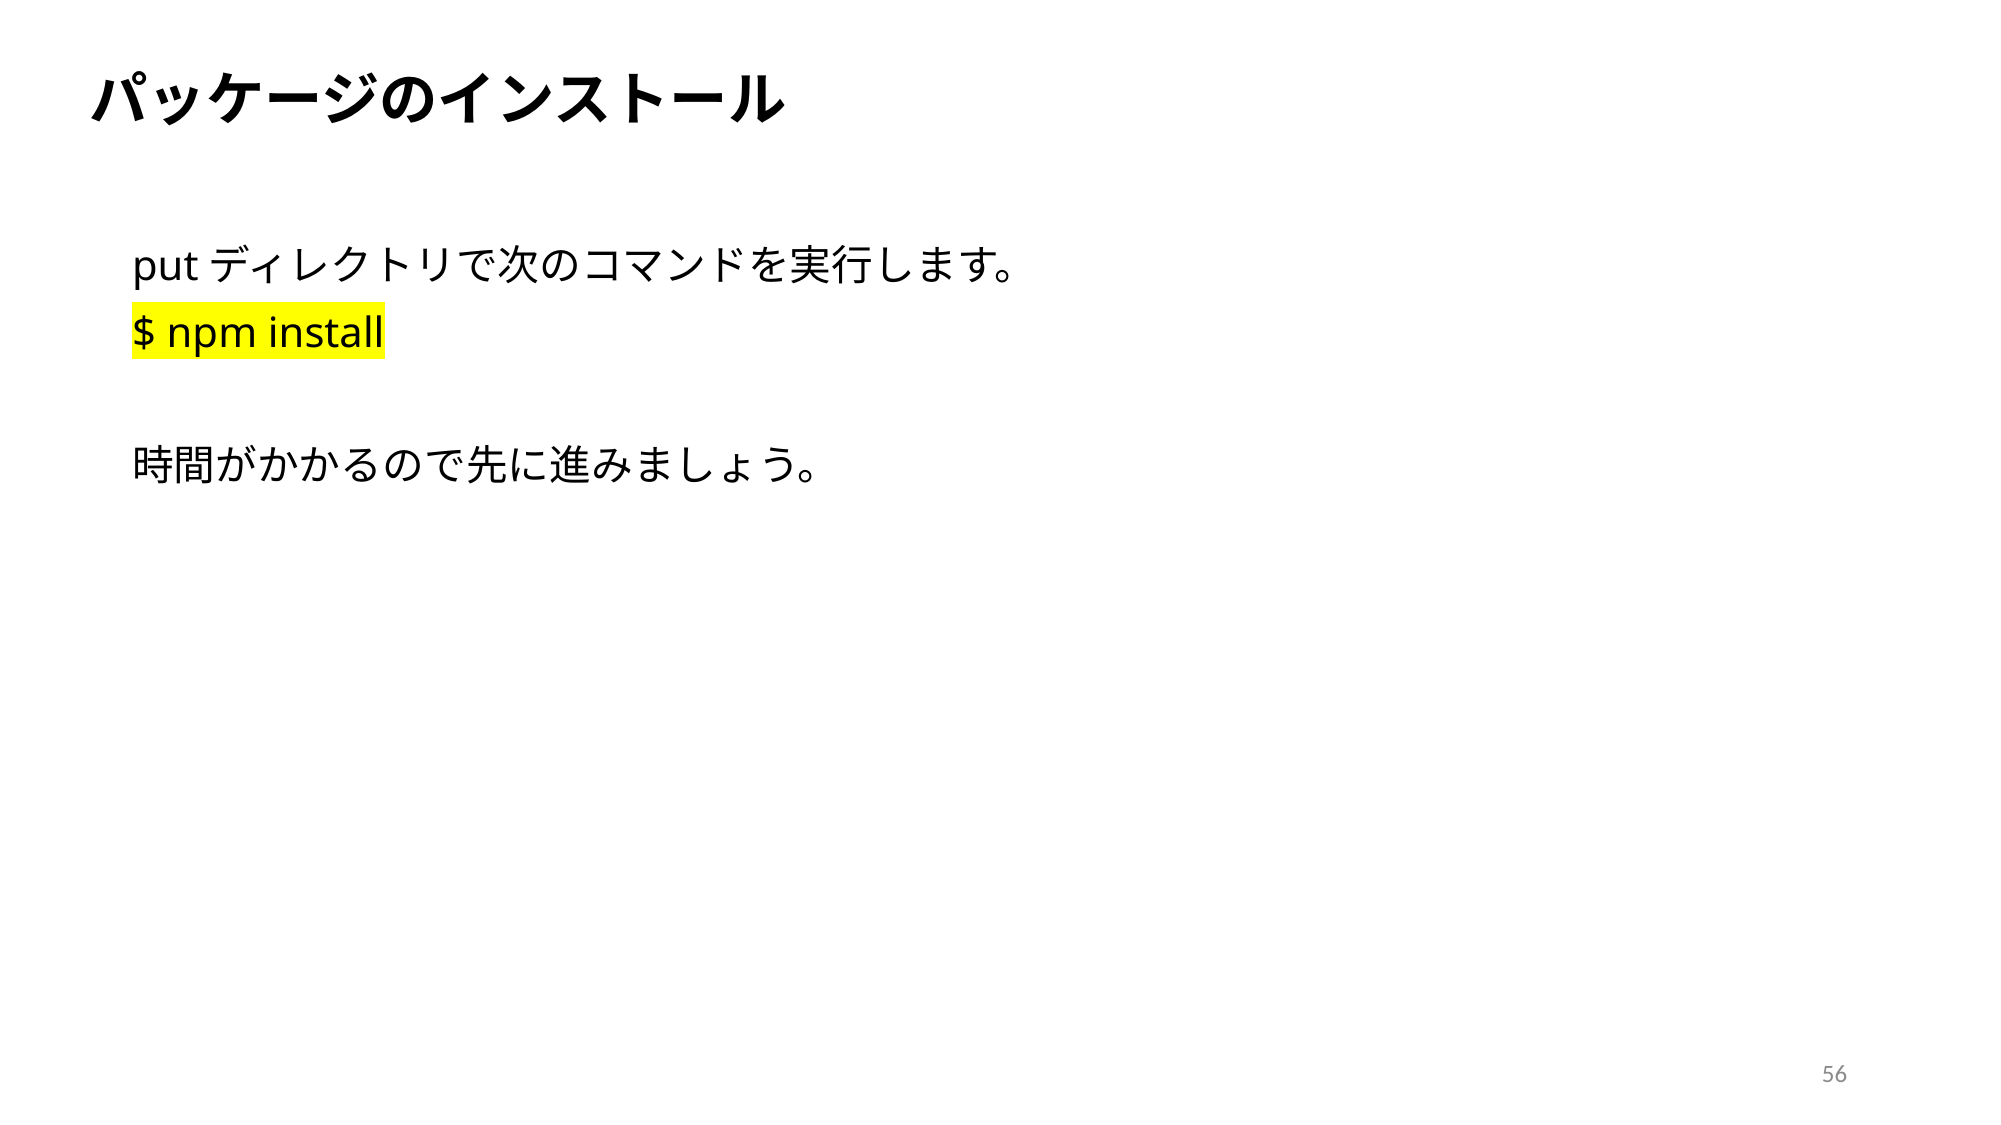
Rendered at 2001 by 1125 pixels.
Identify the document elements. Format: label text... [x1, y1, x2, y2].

text_box putディレクトリで次のコマンドを実行します。 $ npm install 時間がかかるので先に進みましょう。 [117, 214, 1904, 563]
slide_number 56 [1412, 1042, 1863, 1103]
text_box パッケージのインストール [74, 54, 1454, 140]
